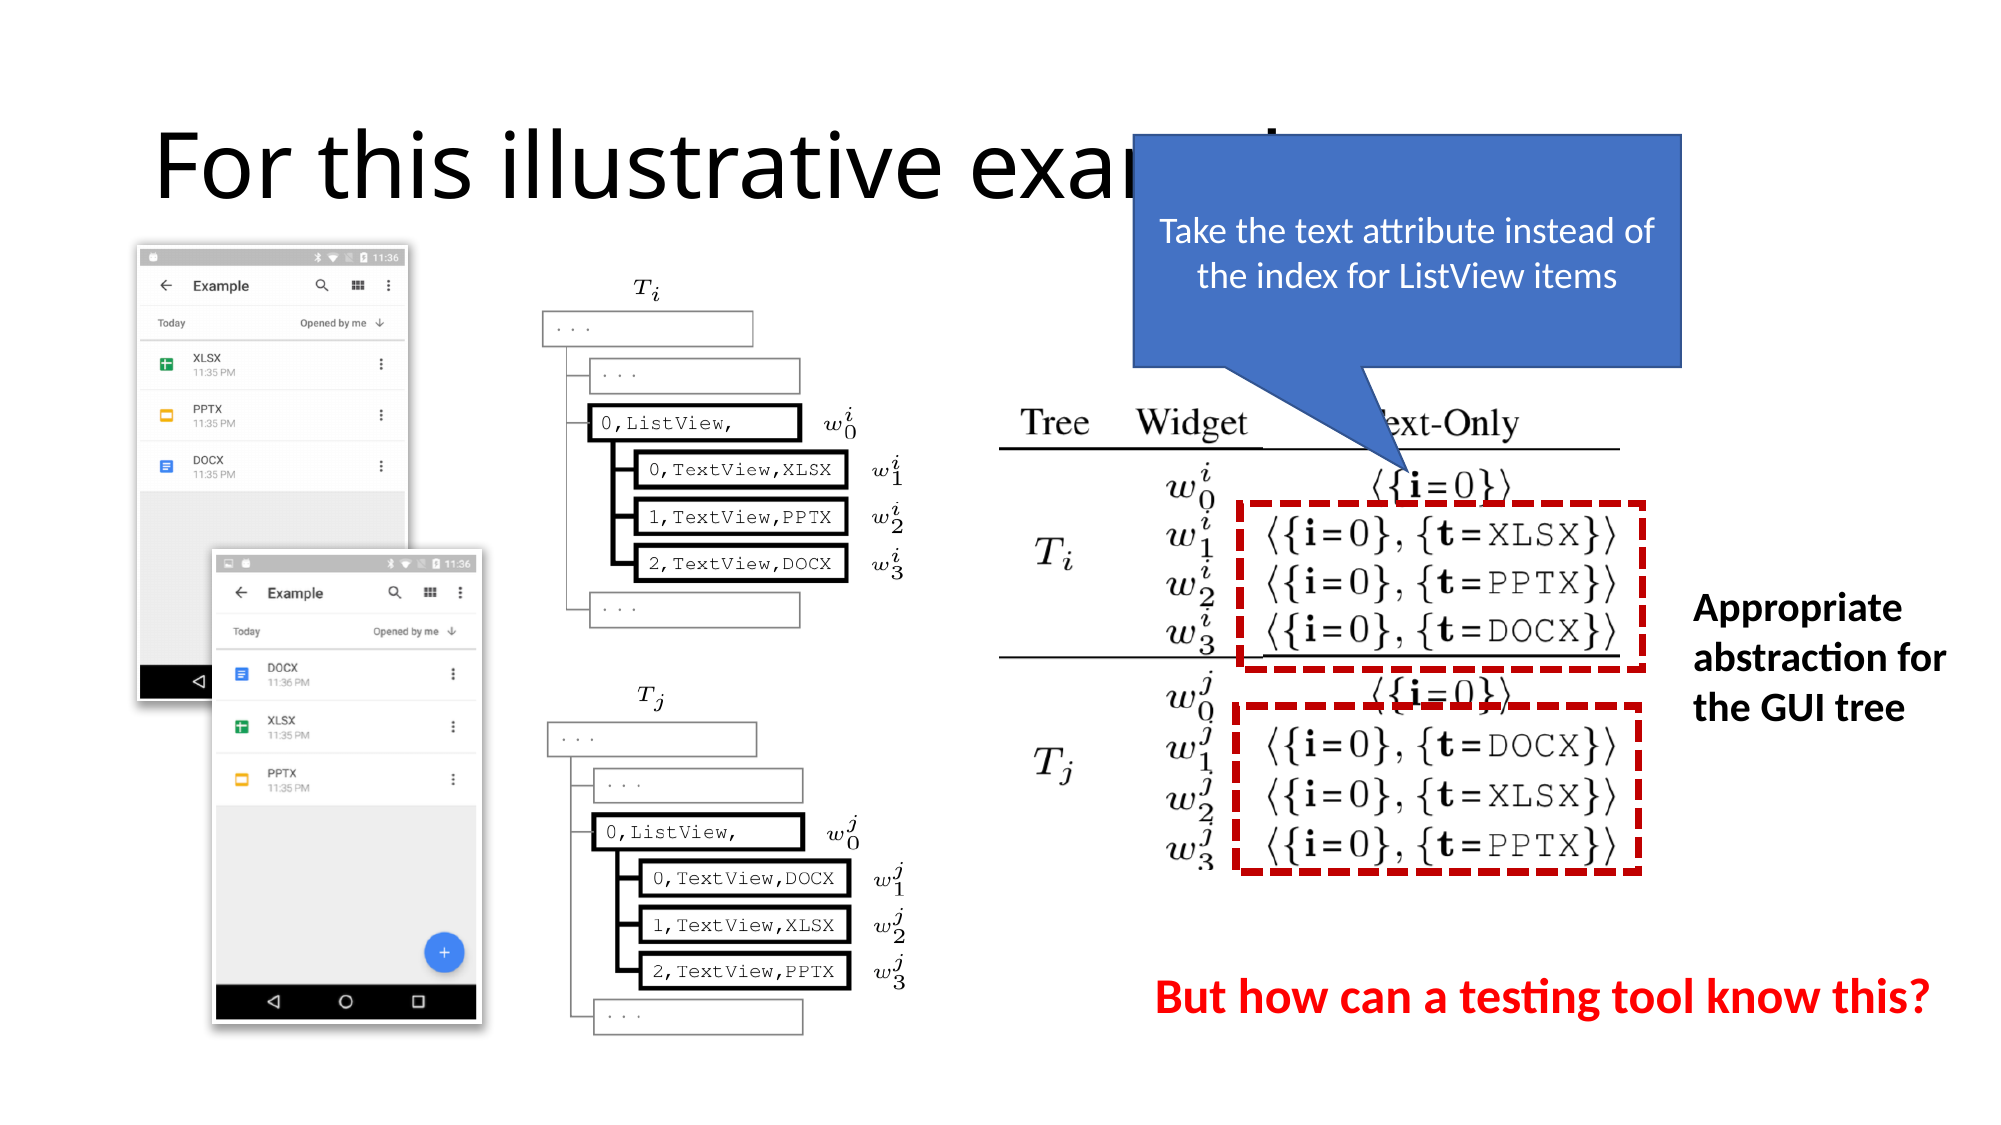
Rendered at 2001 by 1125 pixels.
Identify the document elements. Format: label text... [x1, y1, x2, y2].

text_box [1235, 705, 1640, 873]
picture [542, 682, 908, 1038]
text_box Take the text attribute instead of the index for ListView items [1132, 133, 1682, 395]
picture [999, 395, 1620, 870]
text_box Appropriate abstraction for the GUI tree [1678, 571, 1976, 737]
picture [536, 277, 908, 632]
text_box [1620, 502, 1644, 670]
title For this illustrative example [137, 59, 1863, 278]
text_box But how can a testing tool know this? [1140, 955, 1947, 1031]
picture [137, 245, 482, 1024]
